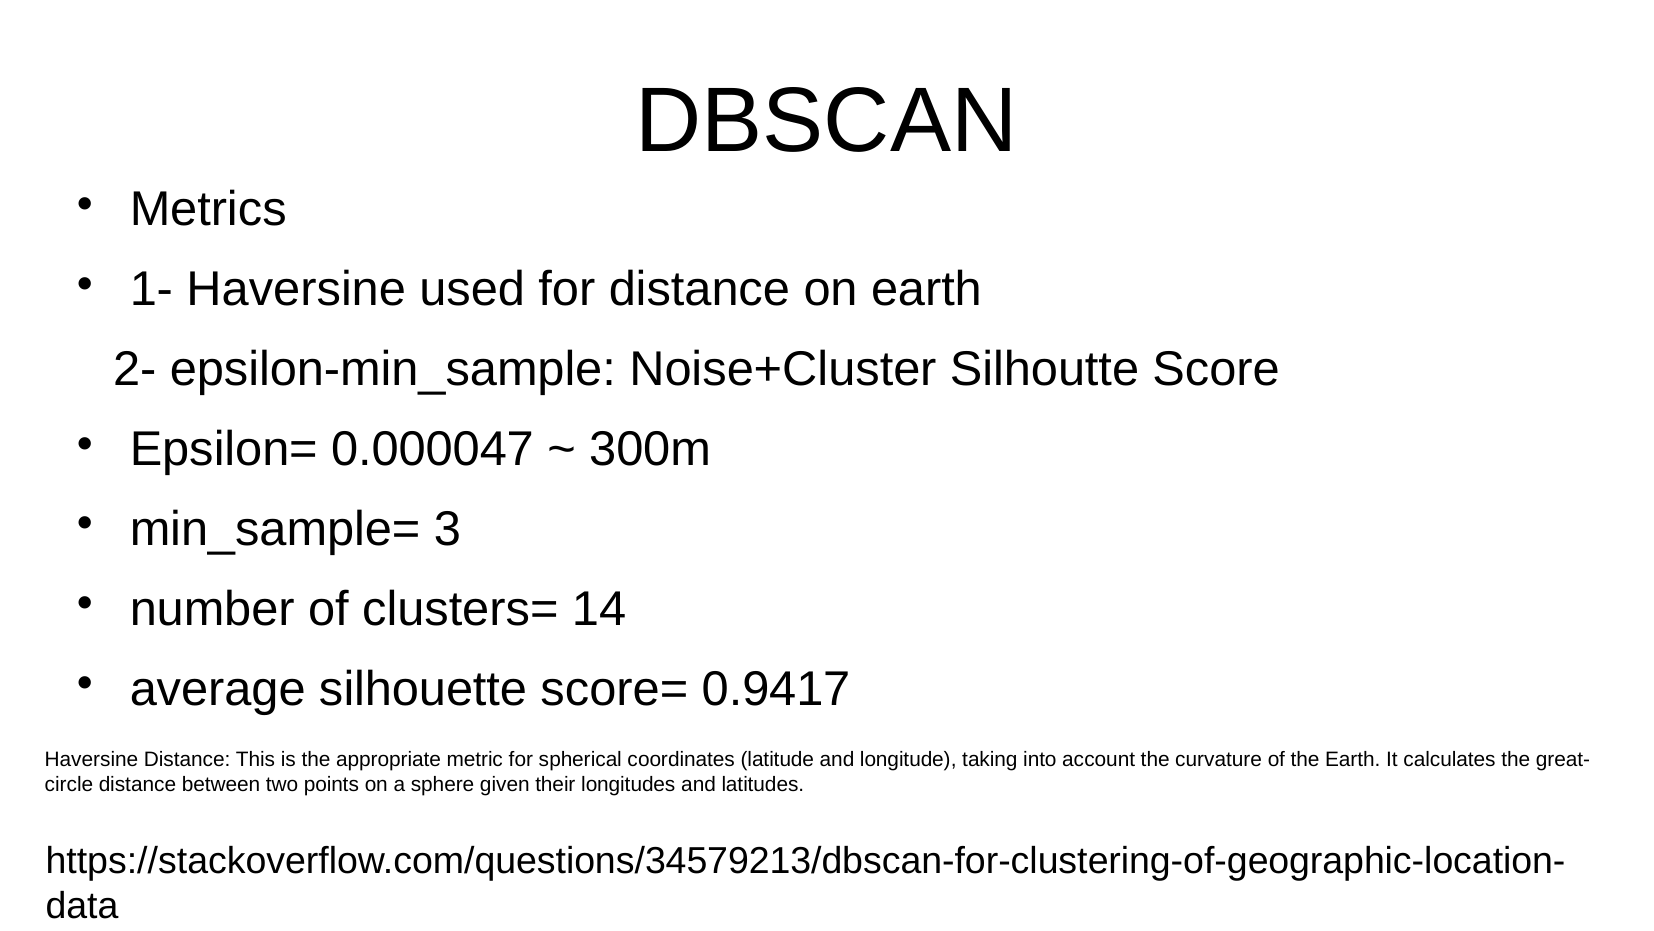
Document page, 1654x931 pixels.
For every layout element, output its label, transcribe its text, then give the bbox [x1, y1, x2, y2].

text_box Haversine Distance: This is the appropriate metric for spherical coordinates (latitude and longitude), taking into account the curvature of the Earth. It calculates the great-circle distance between two points on a sphere given their longitudes and latitudes. [29, 738, 1654, 800]
title DBSCAN [82, 37, 1571, 177]
list Metrics 1- Haversine used for distance on earth 2- epsilon-min_sample: Noise+Cluster Silhoutte Score Epsilon= 0.000047 ~ 300m min_sample= 3 number of clusters= 14 average silhouette score= 0.9417 [59, 177, 1624, 717]
text_box https://stackoverflow.com/questions/34579213/dbscan-for-clustering-of-geographic-location-data [30, 828, 1654, 886]
